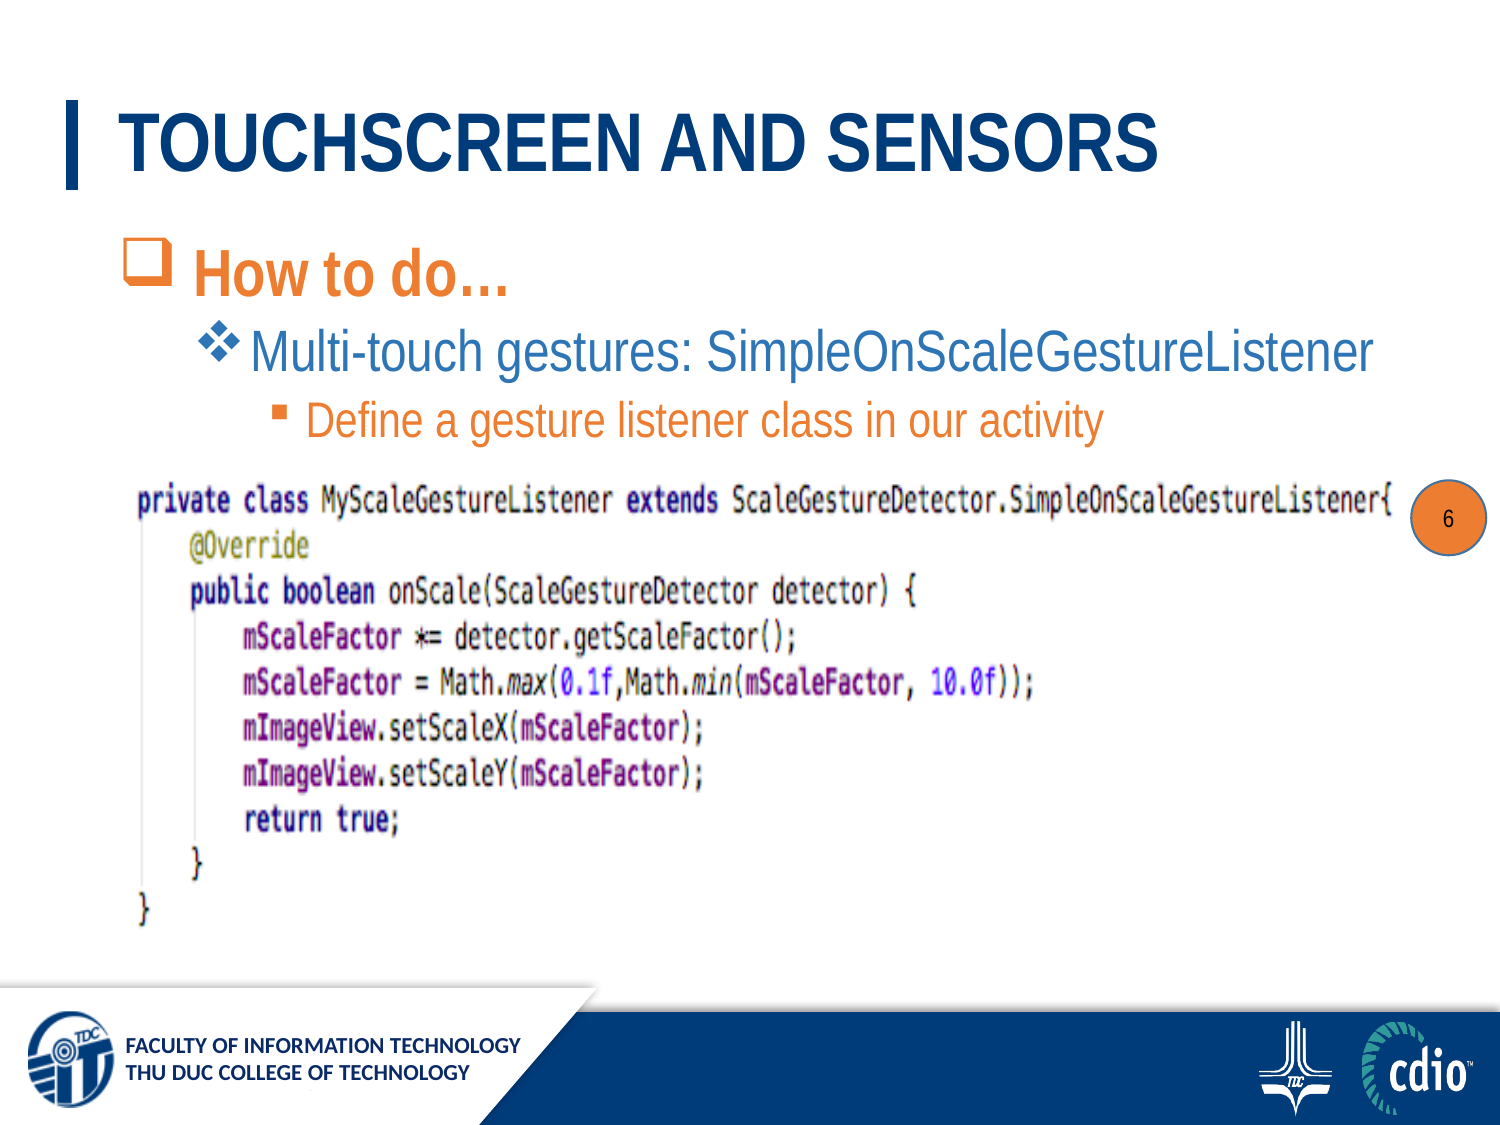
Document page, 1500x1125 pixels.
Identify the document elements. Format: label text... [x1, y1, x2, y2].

list How to do… Multi-touch gestures: SimpleOnScaleGestureListener Define a gesture listener class in our activity [103, 231, 1397, 977]
picture [1361, 1021, 1473, 1115]
title TOUCHSCREEN AND SENSORS [103, 57, 1397, 231]
picture [132, 480, 1397, 942]
picture [28, 1010, 388, 1108]
picture [1259, 1021, 1332, 1117]
